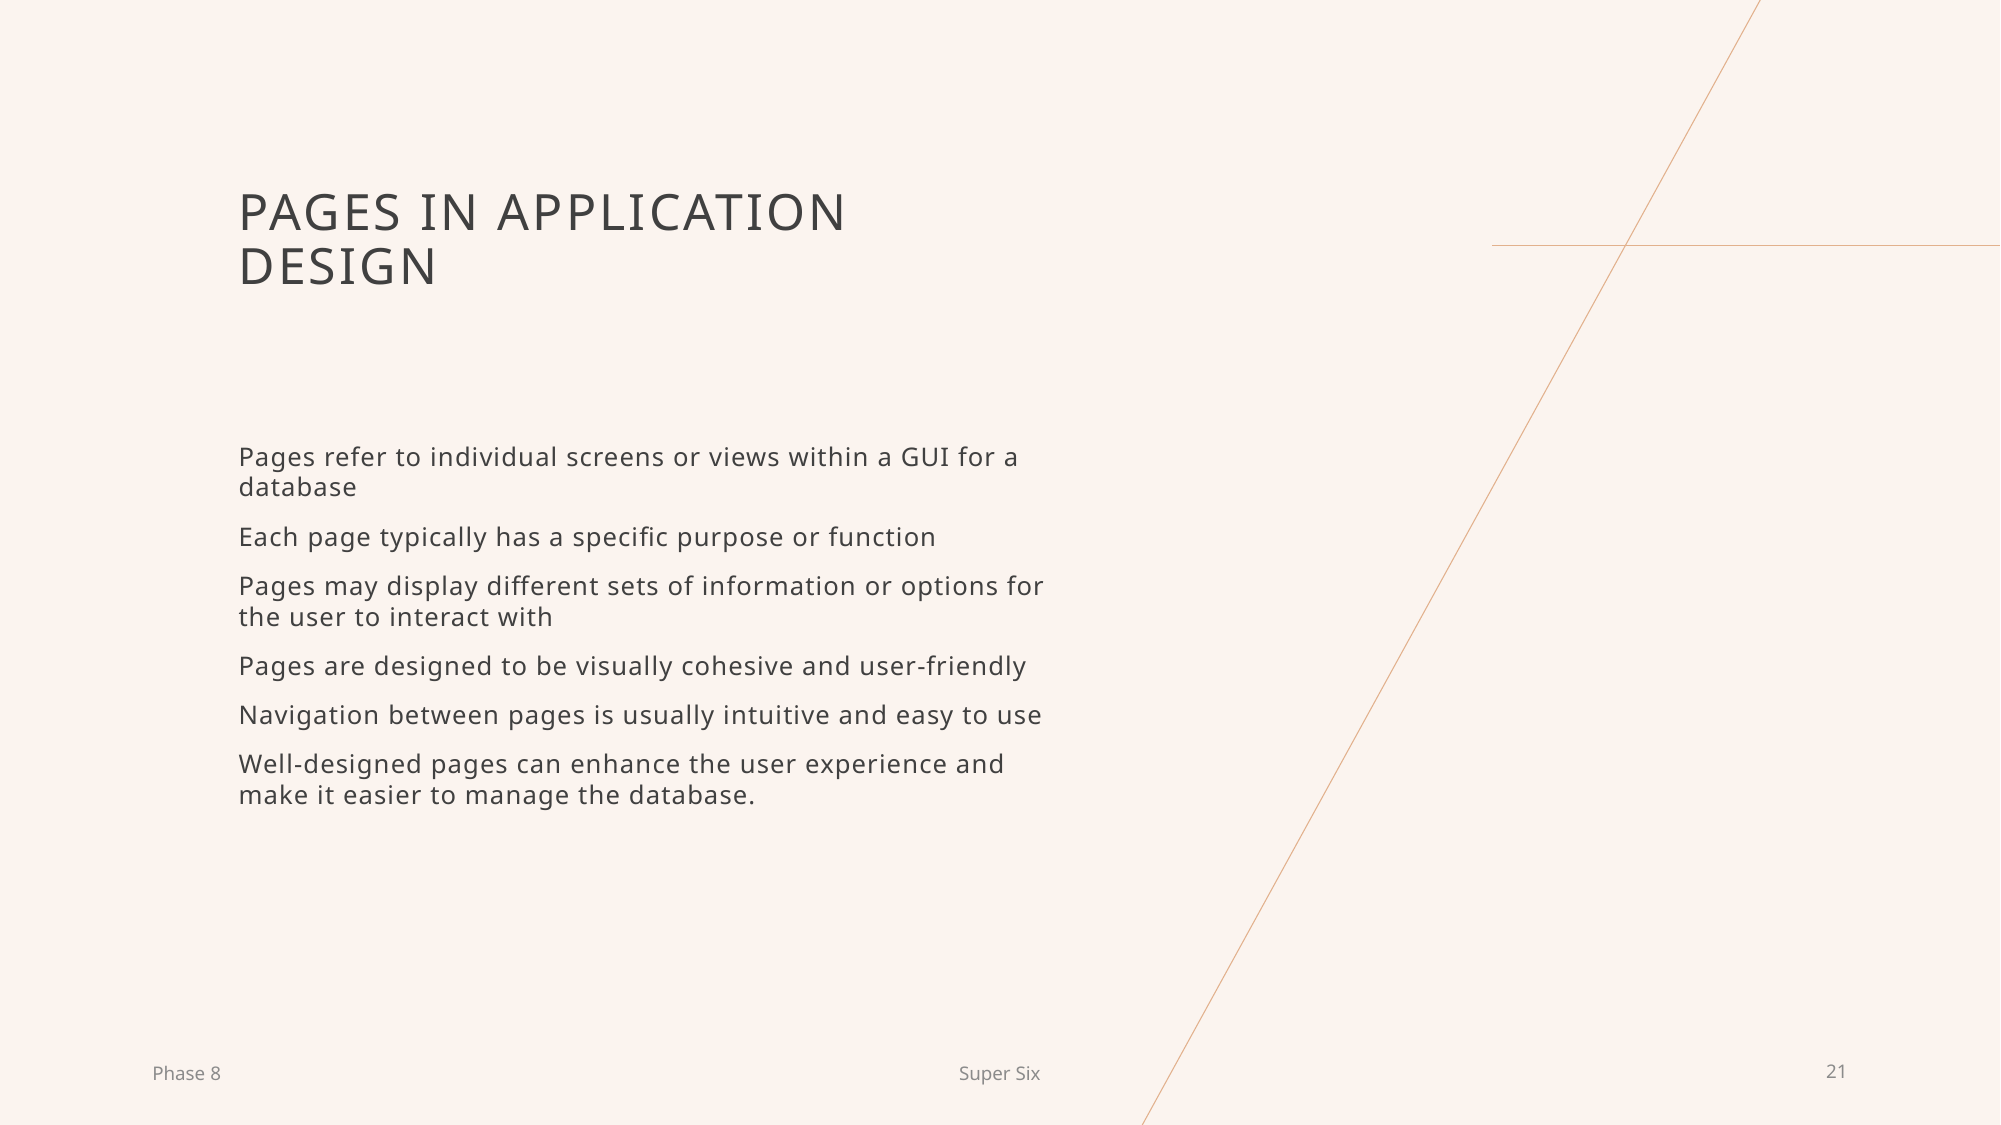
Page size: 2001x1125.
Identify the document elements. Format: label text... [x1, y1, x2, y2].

list Pages refer to individual screens or views within a GUI for a database Each page typically has a specific purpose or function Pages may display different sets of information or options for the user to interact with Pages are designed to be visually cohesive and user-friendly Navigation between pages is usually intuitive and easy to use Well-designed pages can enhance the user experience and make it easier to manage the database. [223, 432, 1062, 851]
slide_number 20 [1412, 1042, 1863, 1103]
footer Super Six [857, 1042, 1143, 1103]
title Pages in application design [223, 175, 1062, 373]
slide_number Phase 8 [137, 1042, 588, 1103]
